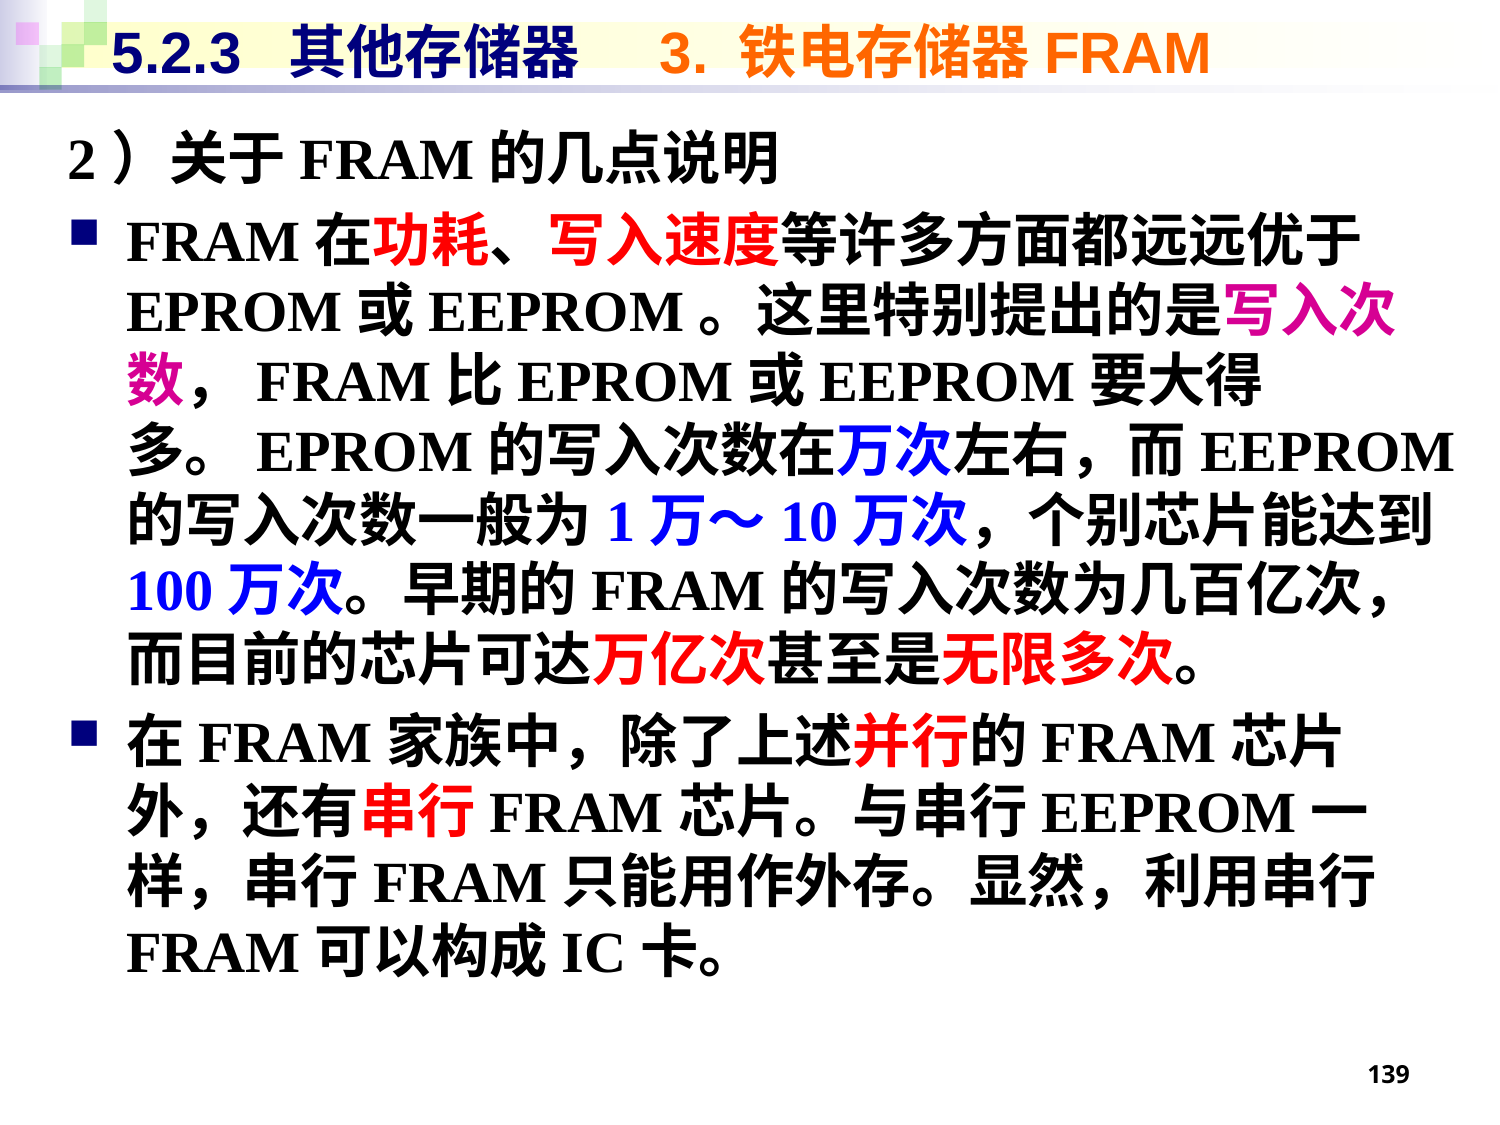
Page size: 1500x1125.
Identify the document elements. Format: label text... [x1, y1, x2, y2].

title 5.2.3 其他存储器 3. 铁电存储器FRAM [96, 6, 1448, 94]
text_box 2）关于FRAM的几点说明 FRAM在功耗、写入速度等许多方面都远远优于EPROM或EEPROM。这里特别提出的是写入次数，FRAM比EPROM或EEPROM要大得多。EPROM的写入次数在万次左右，而EEPROM的写入次数一般为1万～10万次，个别芯片能达到100万次。早期的FRAM的写入次数为几百亿次，而目前的芯片可达万亿次甚至是无限多次。 在FRAM家族中，除了上述并行的FRAM芯片外，还有串行FRAM芯片。与串行EEPROM一样，串行FRAM只能用作外存。显然，利用串行FRAM可以构成IC卡。 [53, 113, 1471, 1071]
slide_number 139 [1074, 1071, 1426, 1101]
